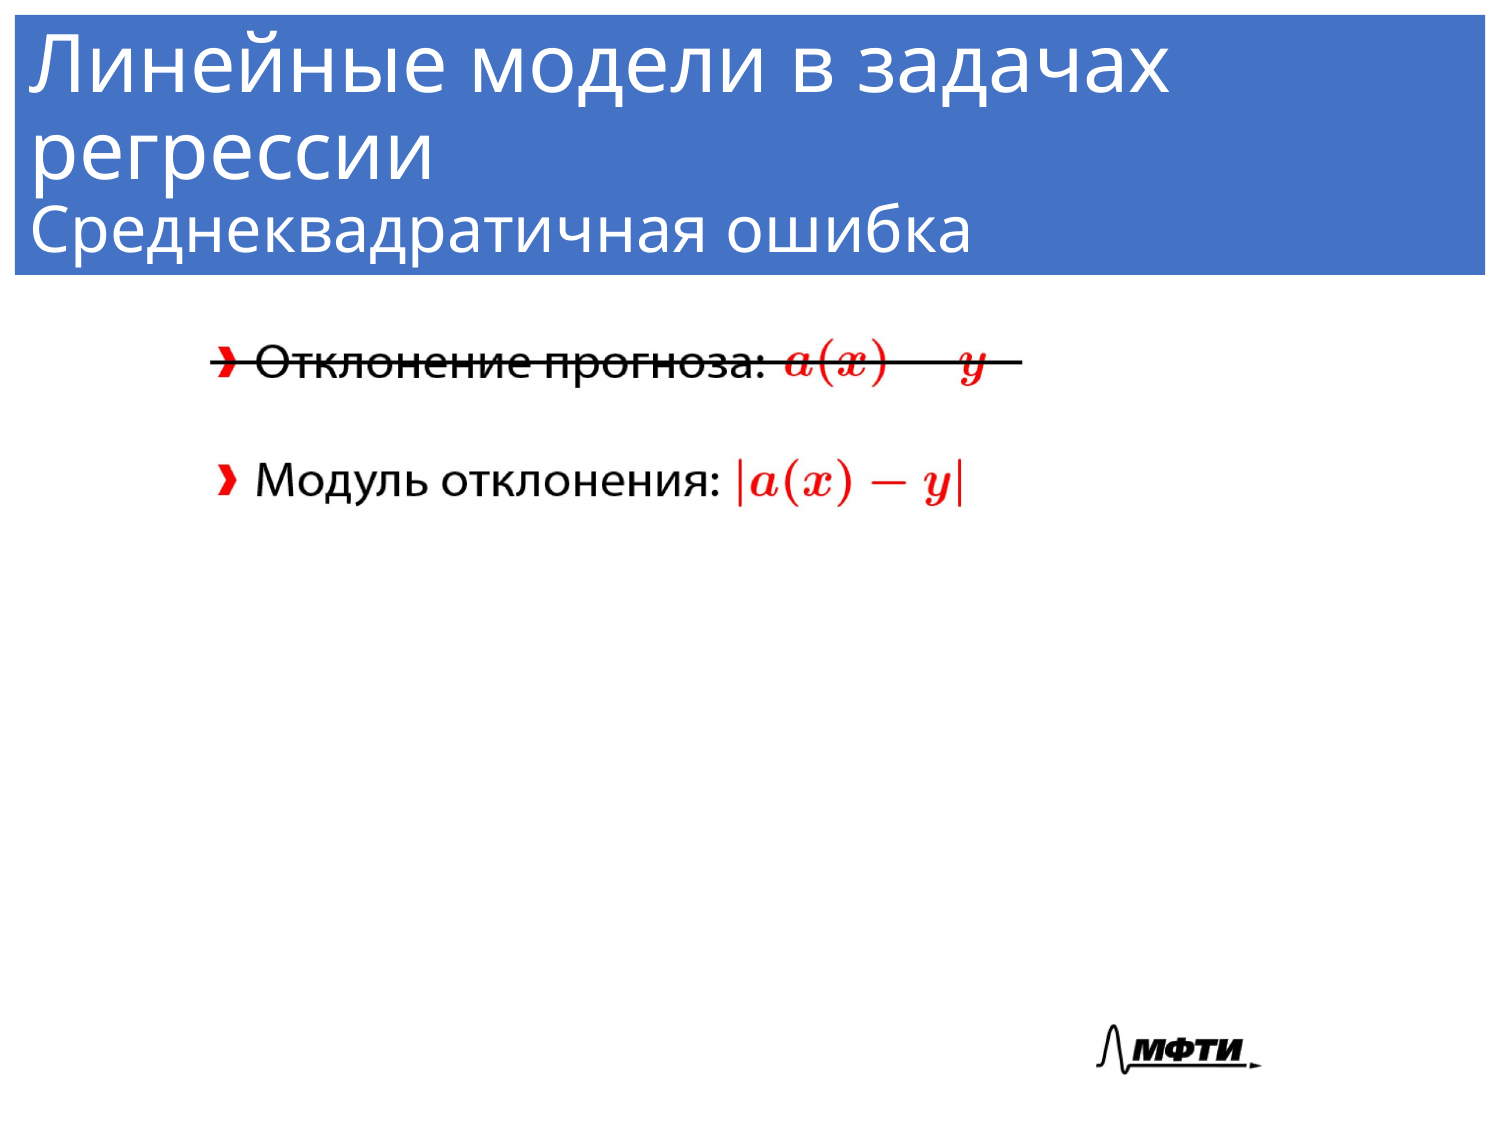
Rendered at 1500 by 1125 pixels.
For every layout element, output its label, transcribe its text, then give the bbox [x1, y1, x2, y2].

picture [177, 295, 1306, 1111]
title Линейные модели в задачах регрессии Среднеквадратичная ошибка [14, 14, 1486, 275]
